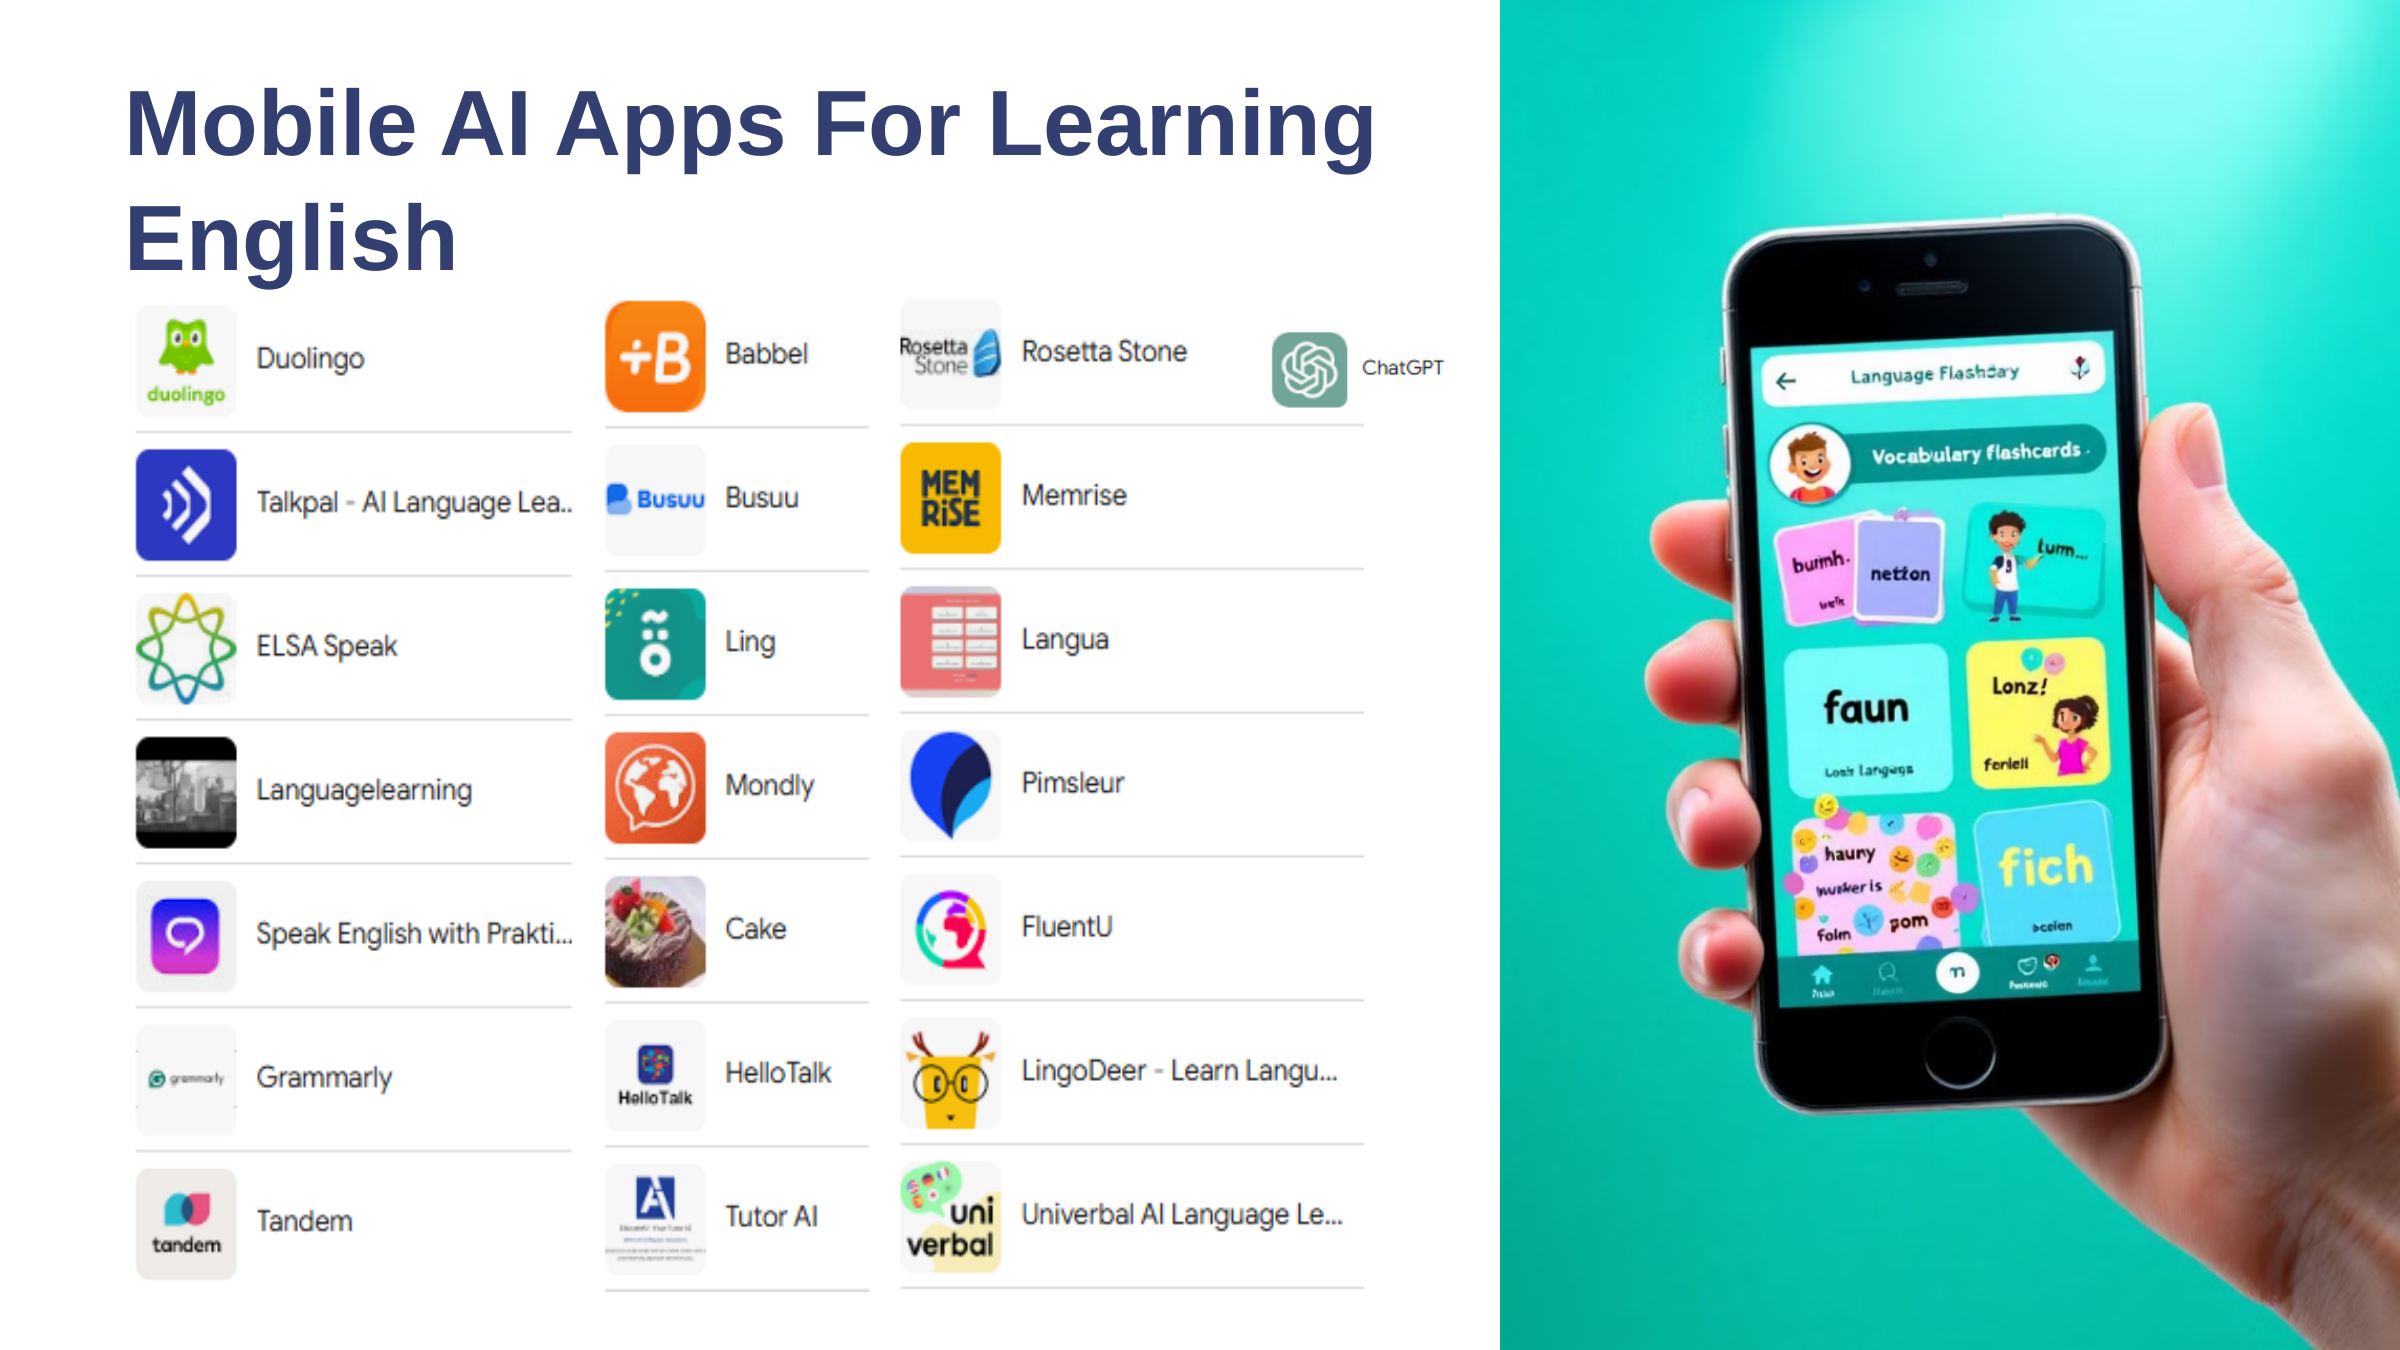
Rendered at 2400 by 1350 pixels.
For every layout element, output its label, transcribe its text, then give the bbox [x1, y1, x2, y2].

text_box Mobile AI Apps For Learning English [124, 57, 1435, 291]
picture [124, 290, 1465, 1292]
picture [1499, 0, 2400, 1350]
